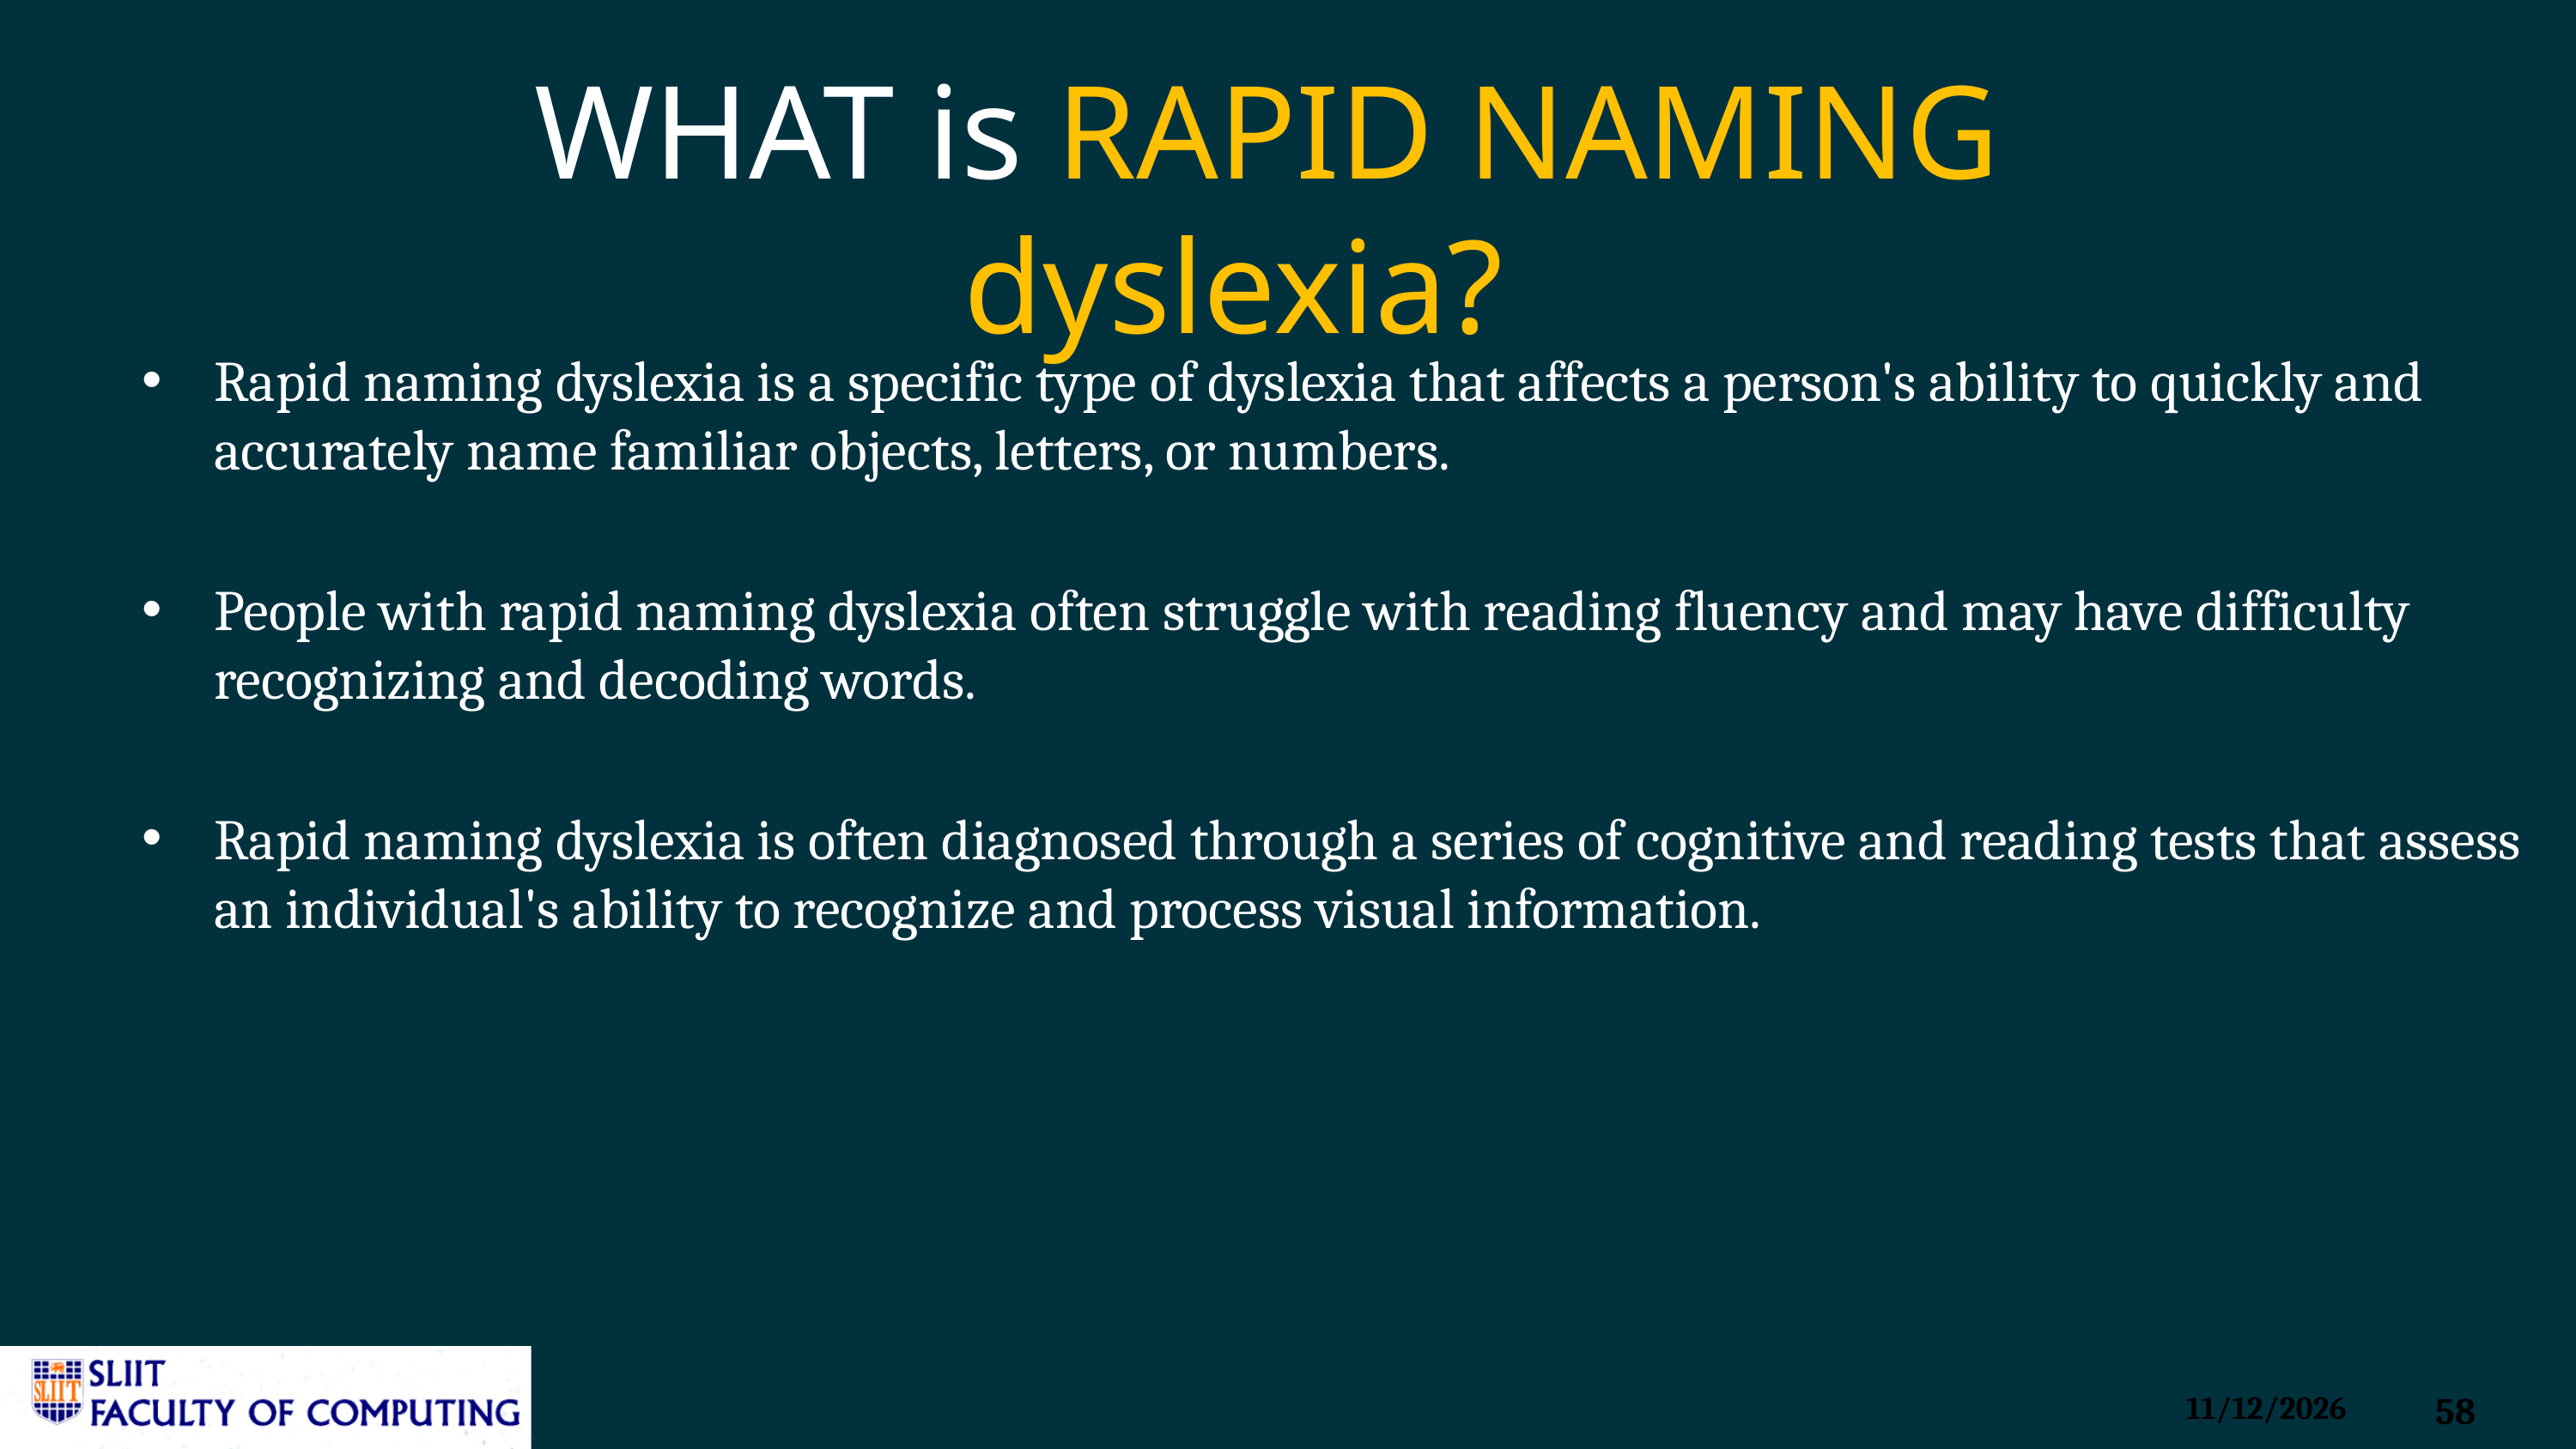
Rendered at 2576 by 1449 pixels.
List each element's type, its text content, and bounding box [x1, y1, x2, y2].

picture [0, 1347, 531, 1449]
text_box WHAT is RAPID NAMING dyslexia? [394, 44, 2140, 367]
list Rapid naming dyslexia is a specific type of dyslexia that affects a person's ability to quickly and accurately name familiar objects, letters, or numbers. People with rapid naming dyslexia often struggle with reading fluency and may have difficulty recognizing and decoding words. Rapid naming dyslexia is often diagnosed through a series of cognitive and reading tests that assess an individual's ability to recognize and process visual information. [129, 337, 2561, 1294]
